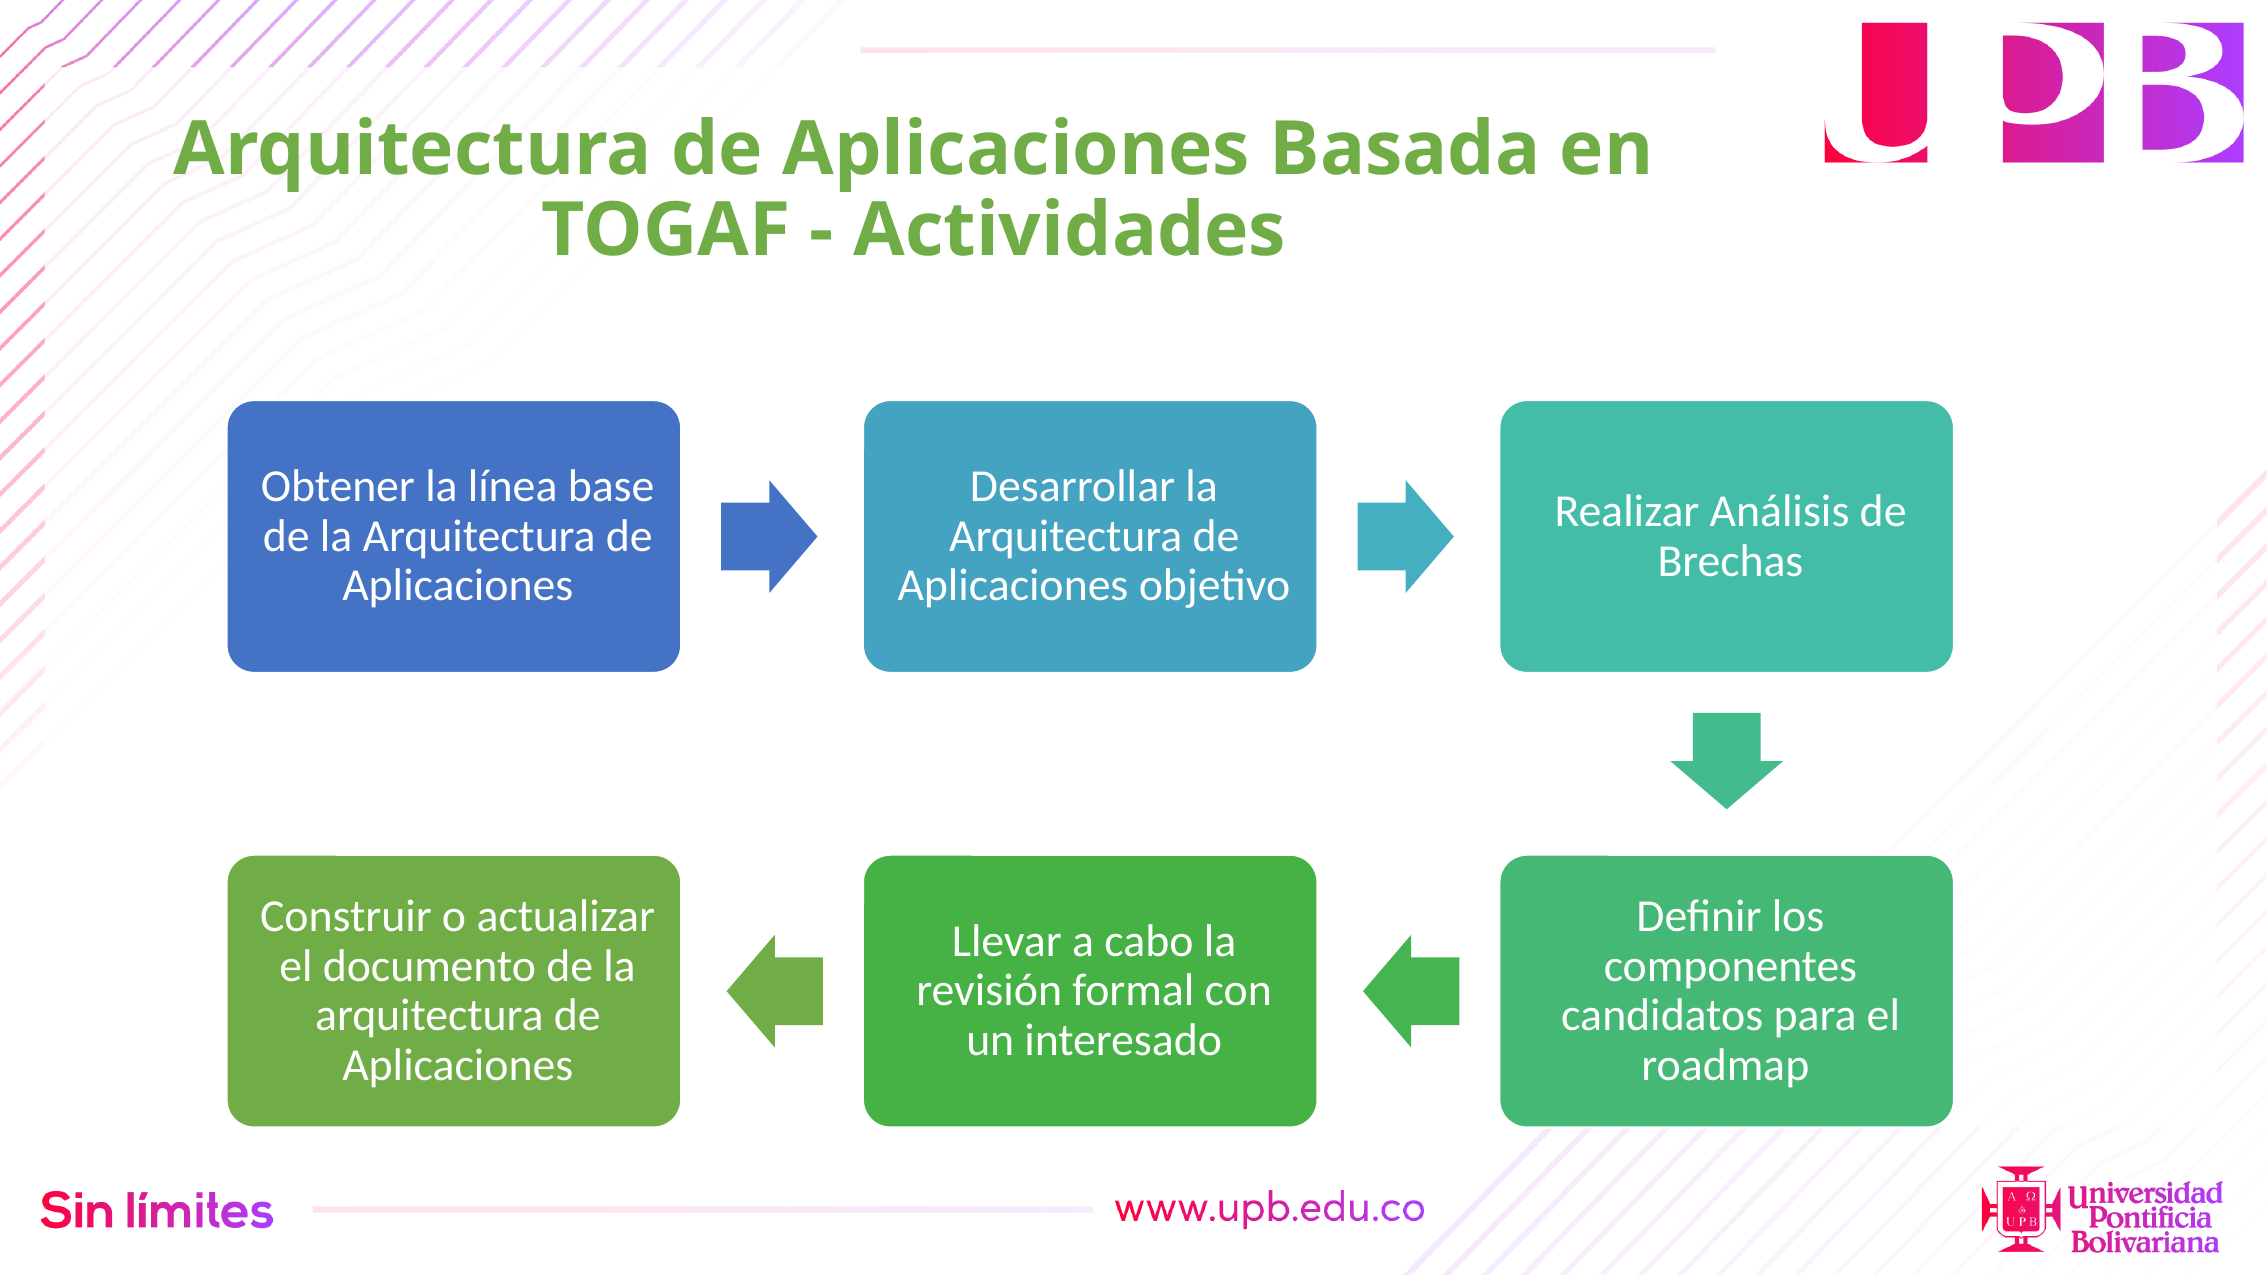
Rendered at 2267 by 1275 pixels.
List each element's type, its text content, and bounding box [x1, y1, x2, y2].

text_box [80, 399, 2100, 1128]
text_box Arquitectura de Aplicaciones Basada en TOGAF - Actividades [155, 67, 1673, 315]
picture [0, 0, 2267, 1275]
